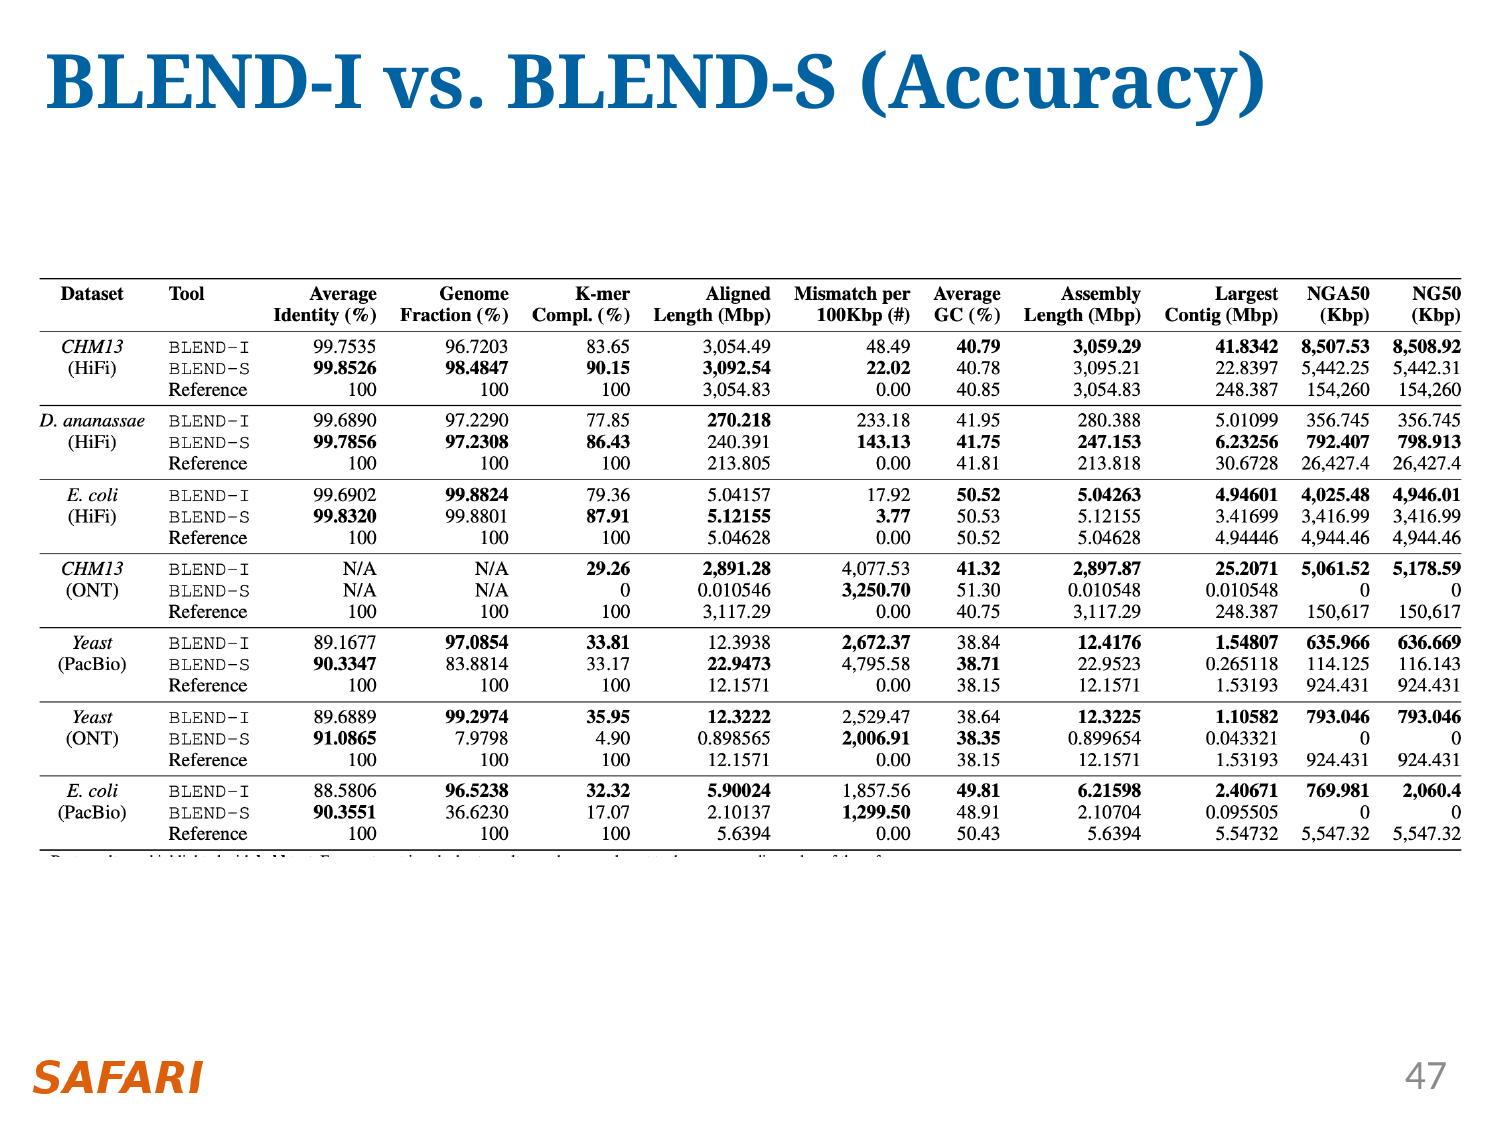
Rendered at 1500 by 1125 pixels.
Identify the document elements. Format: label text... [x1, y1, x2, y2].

picture [31, 1051, 209, 1104]
picture [28, 268, 1472, 857]
title BLEND-I vs. BLEND-S (Accuracy) [31, 15, 1475, 143]
